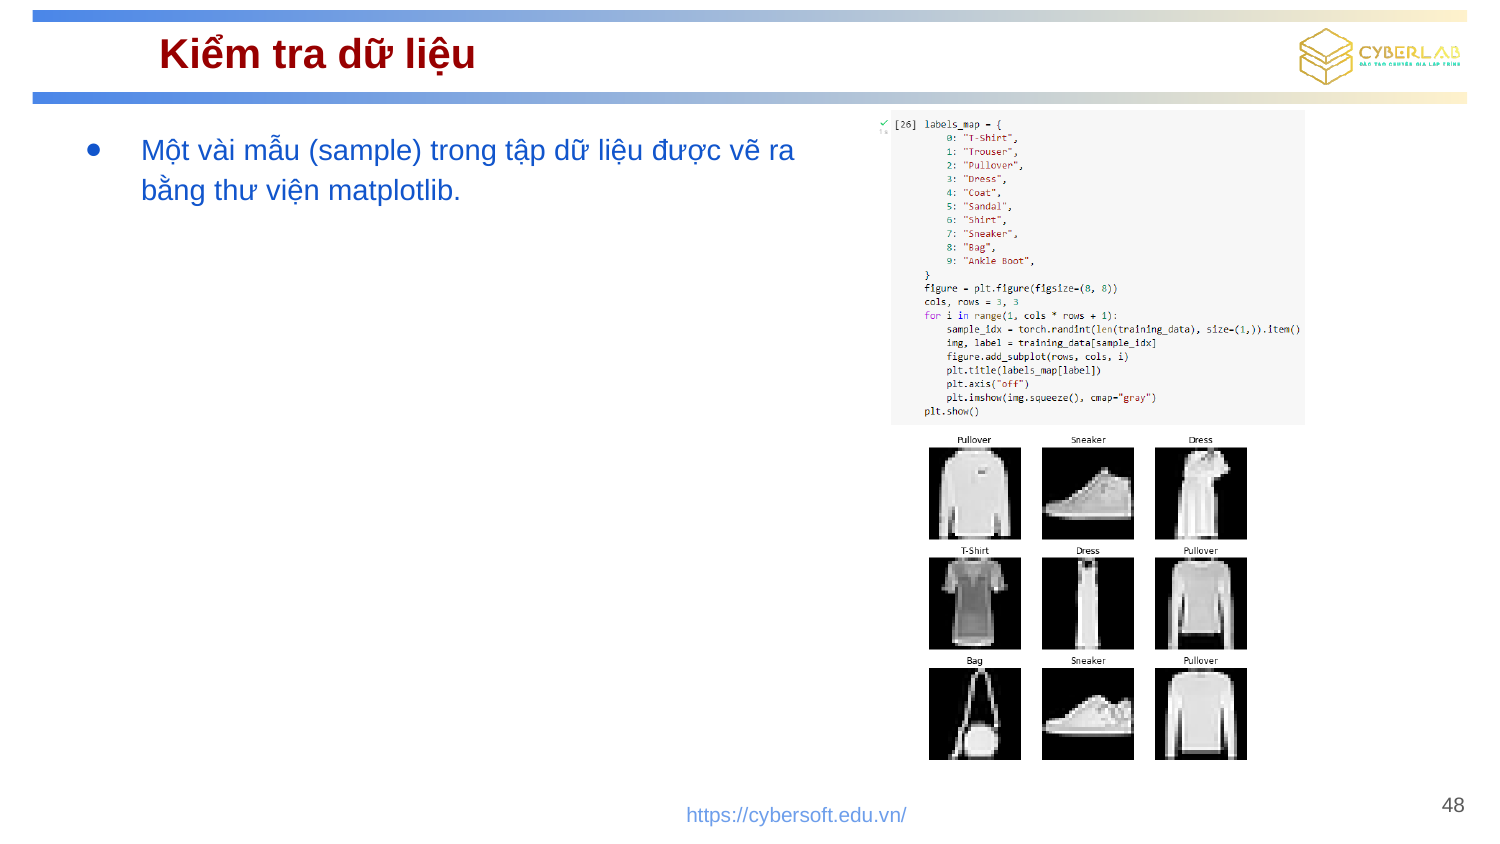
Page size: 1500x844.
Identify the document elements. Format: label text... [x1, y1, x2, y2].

list Một vài mẫu (sample) trong tập dữ liệu được vẽ ra bằng thư viện matplotlib. [51, 111, 819, 762]
title Kiểm tra dữ liệu [144, 12, 1449, 93]
picture [1449, 28, 1468, 85]
slide_number 48 [1389, 782, 1480, 830]
picture [877, 110, 1305, 772]
